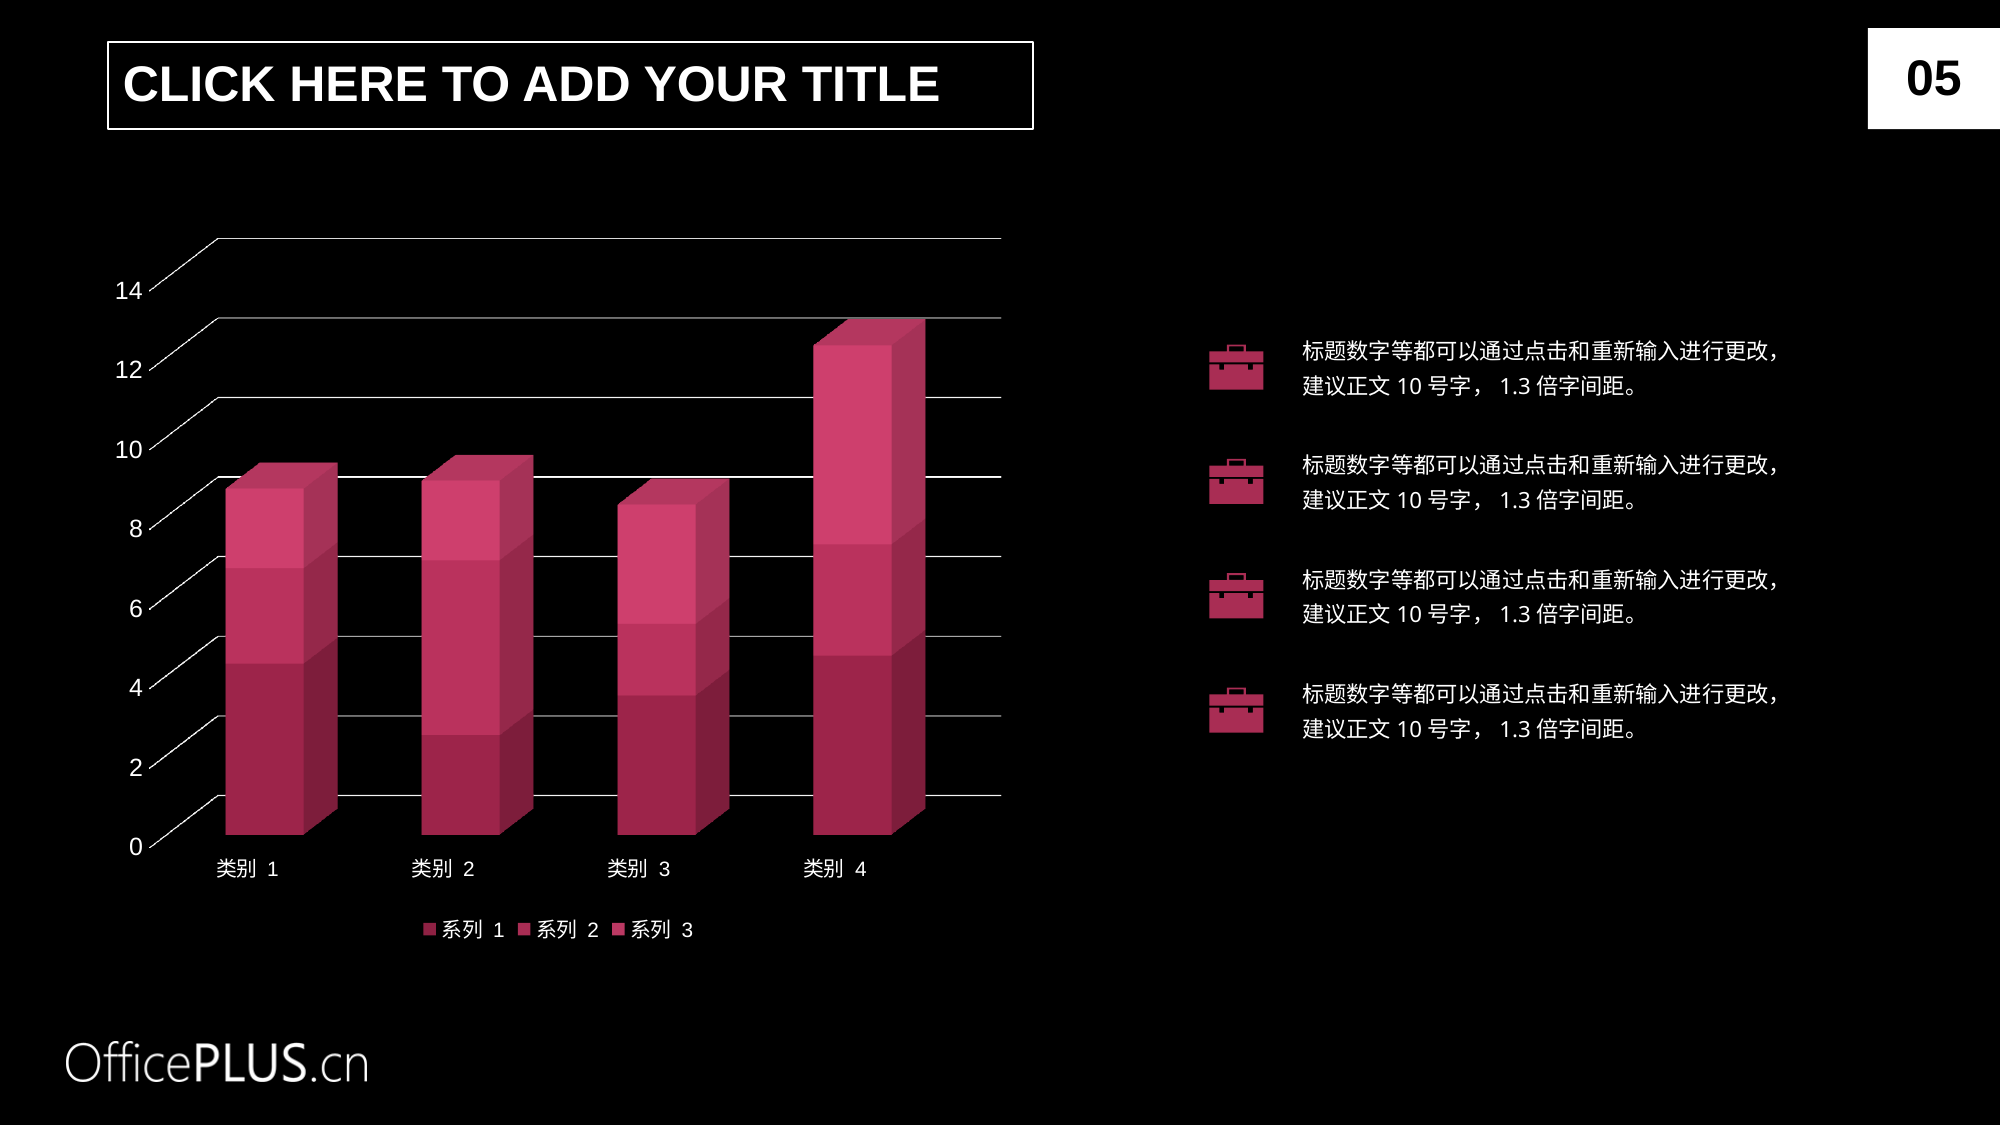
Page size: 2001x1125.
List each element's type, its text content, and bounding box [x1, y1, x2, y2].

text_box 标题数字等都可以通过点击和重新输入进行更改，建议正文10号字，1.3倍字间距。 [1287, 665, 1827, 749]
list 05 [1867, 28, 2000, 130]
chart [87, 224, 1029, 950]
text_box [1209, 687, 1264, 733]
text_box 标题数字等都可以通过点击和重新输入进行更改，建议正文10号字，1.3倍字间距。 [1287, 550, 1827, 635]
text_box 标题数字等都可以通过点击和重新输入进行更改，建议正文10号字，1.3倍字间距。 [1287, 436, 1827, 521]
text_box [1209, 344, 1264, 390]
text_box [1209, 573, 1264, 619]
text_box 标题数字等都可以通过点击和重新输入进行更改，建议正文10号字，1.3倍字间距。 [1287, 321, 1827, 406]
picture [66, 1041, 367, 1082]
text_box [1209, 458, 1264, 504]
list CLICK HERE TO ADD YOUR TITLE [107, 41, 1034, 130]
